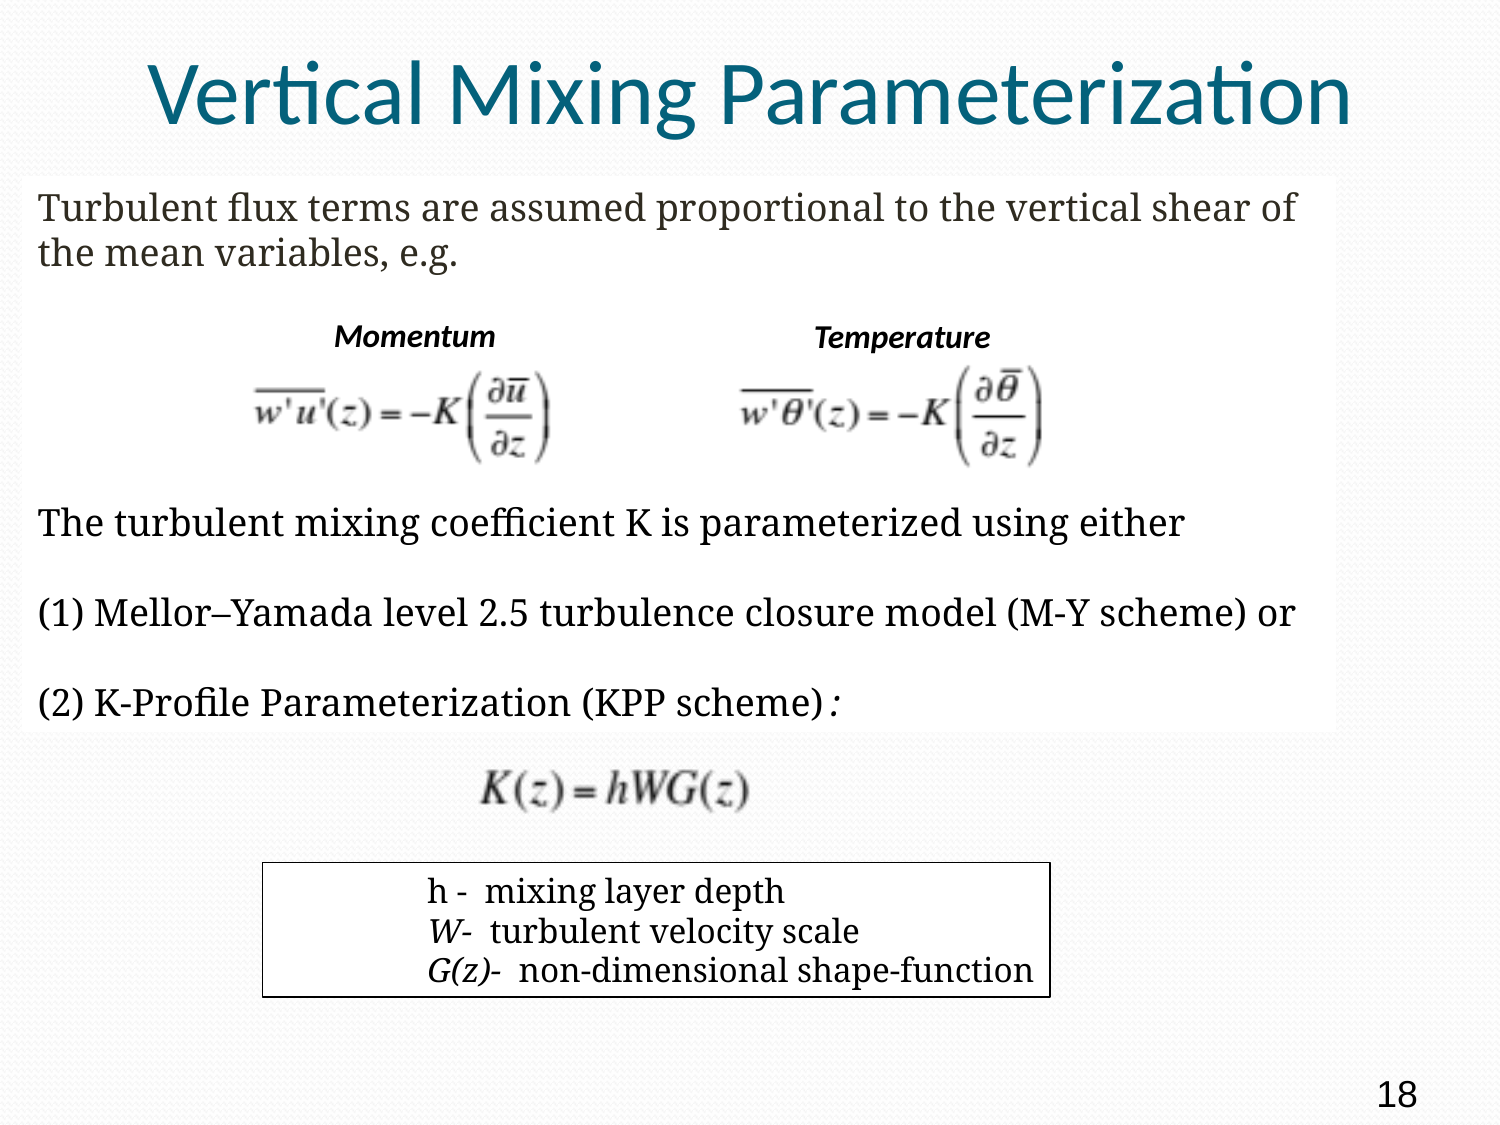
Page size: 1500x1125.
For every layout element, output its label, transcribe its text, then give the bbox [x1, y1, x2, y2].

text_box -56E [728, 360, 1052, 482]
text_box -56E [242, 363, 556, 477]
text_box h - mixing layer depth W- turbulent velocity scale G(z)- non-dimensional shape-function [262, 862, 1051, 998]
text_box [249, 362, 551, 466]
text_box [735, 359, 1047, 469]
title Vertical Mixing Parameterization [1, 37, 1500, 144]
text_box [474, 762, 753, 821]
text_box Momentum [319, 306, 512, 361]
text_box Turbulent flux terms are assumed proportional to the vertical shear of the mean variables, e.g. The turbulent mixing coefficient K is parameterized using either Mellor–Yamada level 2.5 turbulence closure model (M-Y scheme) or K-Profile Parameterization (KPP scheme) : [22, 176, 1336, 732]
text_box Temperature [799, 307, 1006, 358]
